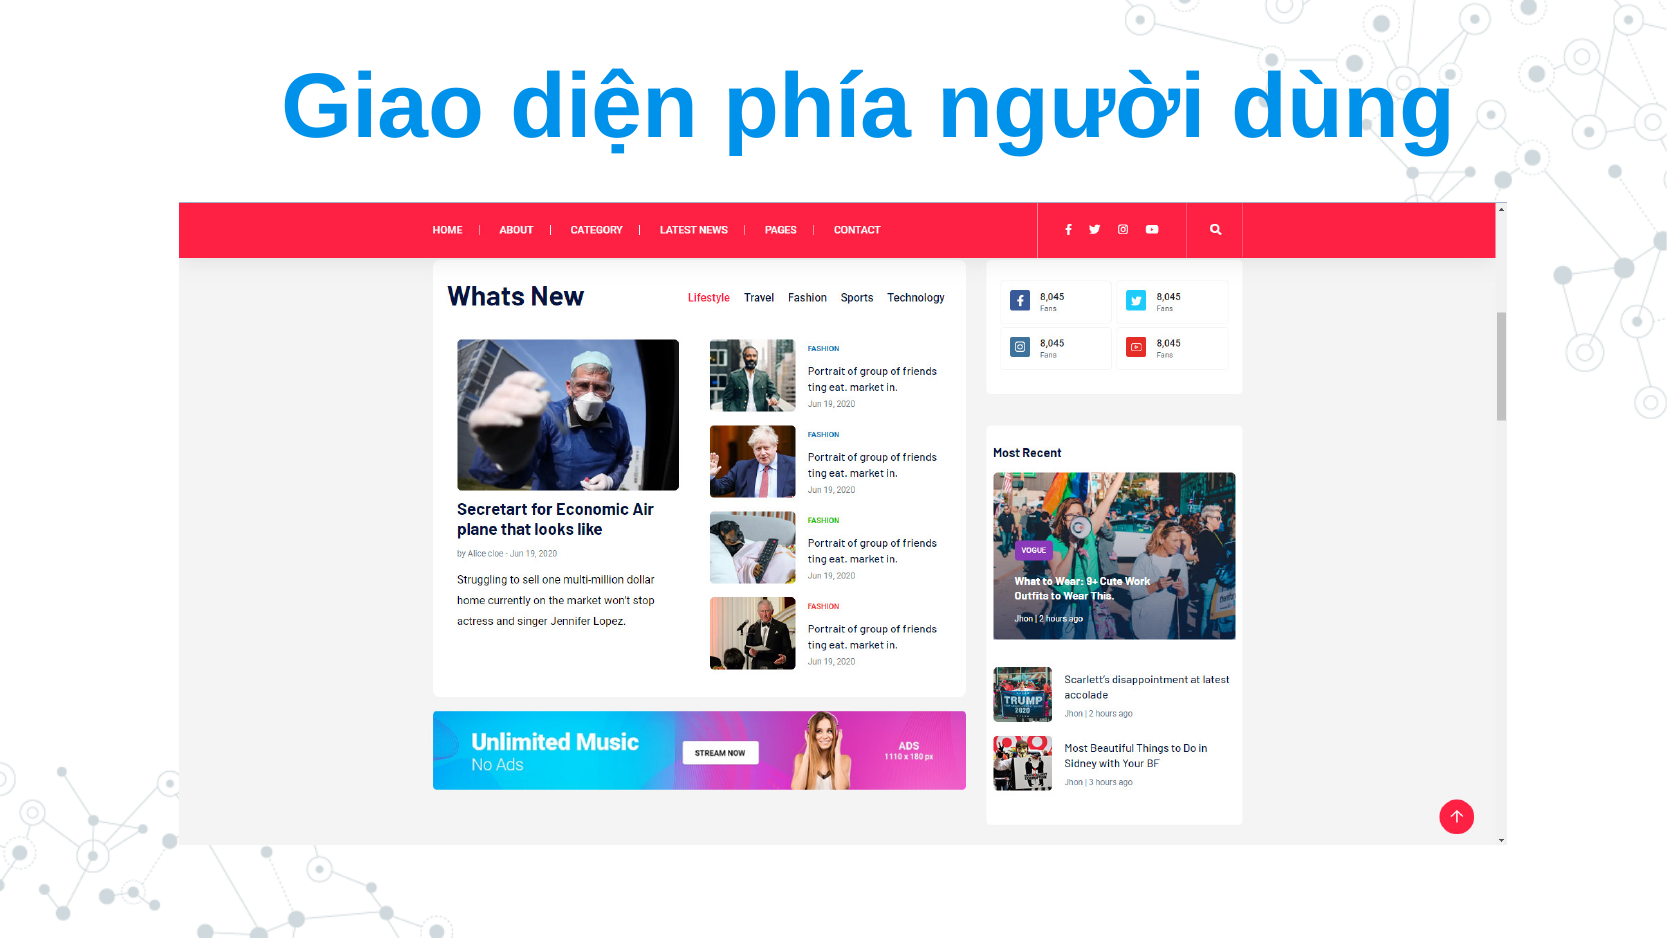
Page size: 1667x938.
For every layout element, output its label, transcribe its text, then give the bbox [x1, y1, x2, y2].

title Giao diện phía người dùng [179, 75, 1560, 168]
picture [0, 0, 1667, 938]
